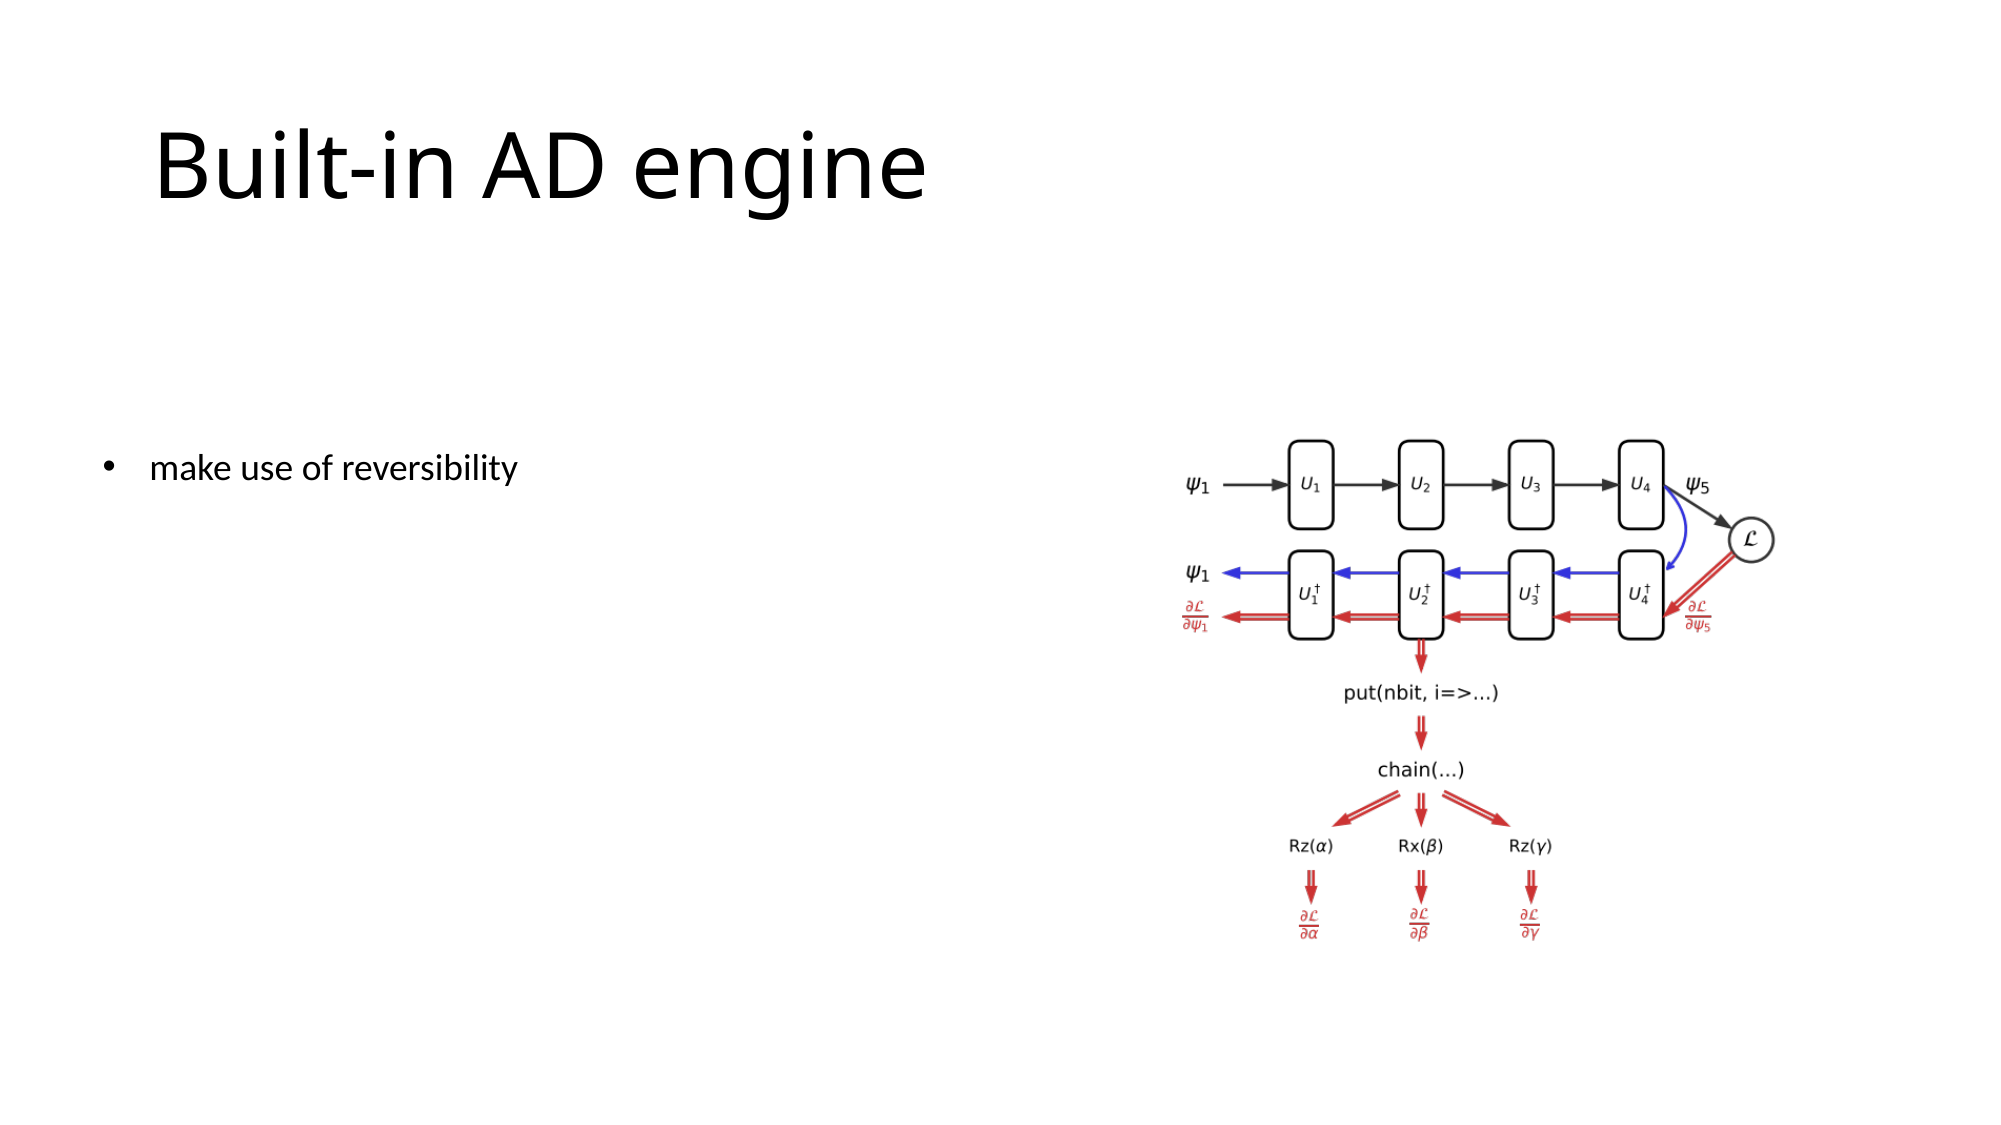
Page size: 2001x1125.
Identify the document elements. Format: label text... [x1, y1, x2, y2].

text_box make use of reversibility [87, 436, 534, 541]
title Built-in AD engine [137, 59, 1863, 278]
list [1057, 403, 1863, 1007]
